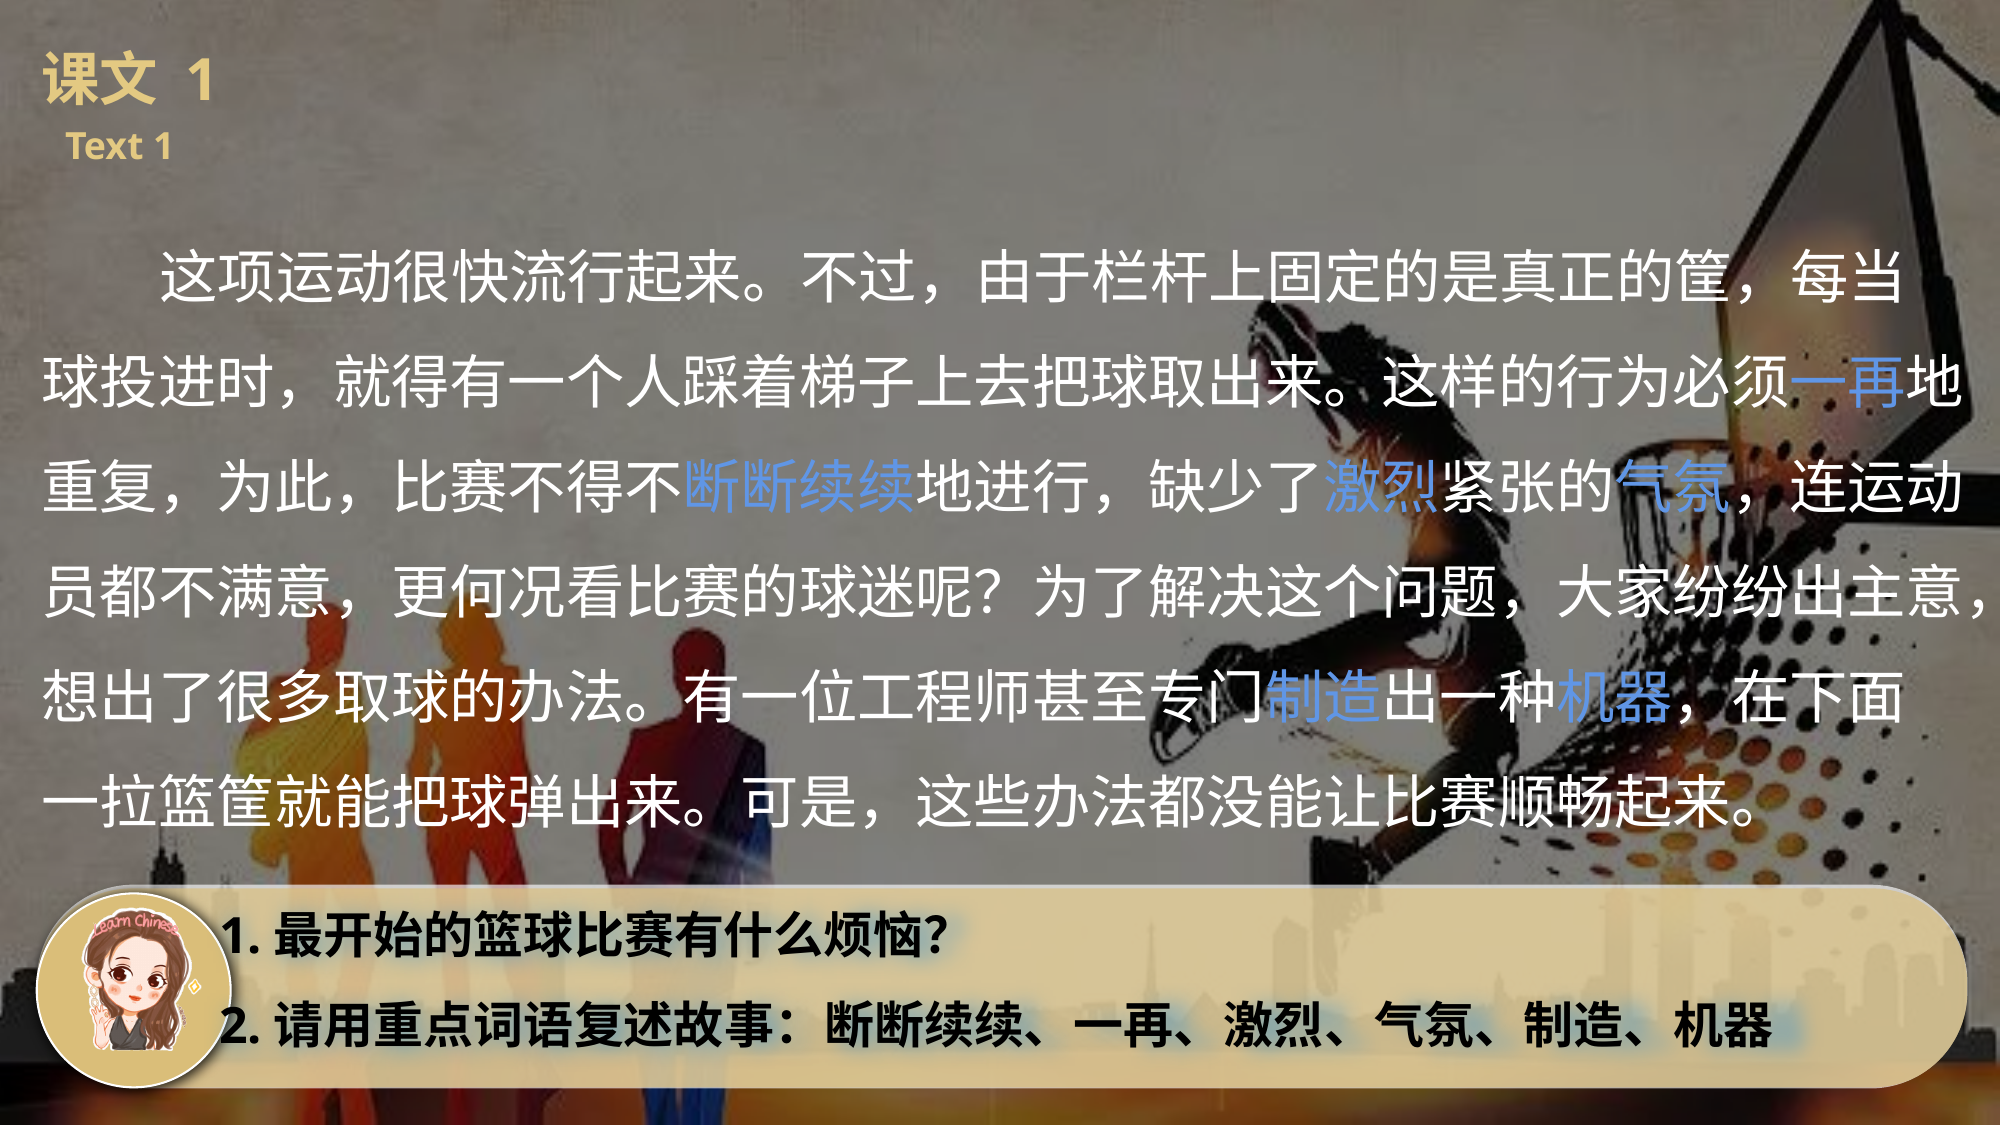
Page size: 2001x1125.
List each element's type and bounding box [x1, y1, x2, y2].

picture [0, 0, 2000, 1125]
text_box [36, 888, 233, 1088]
